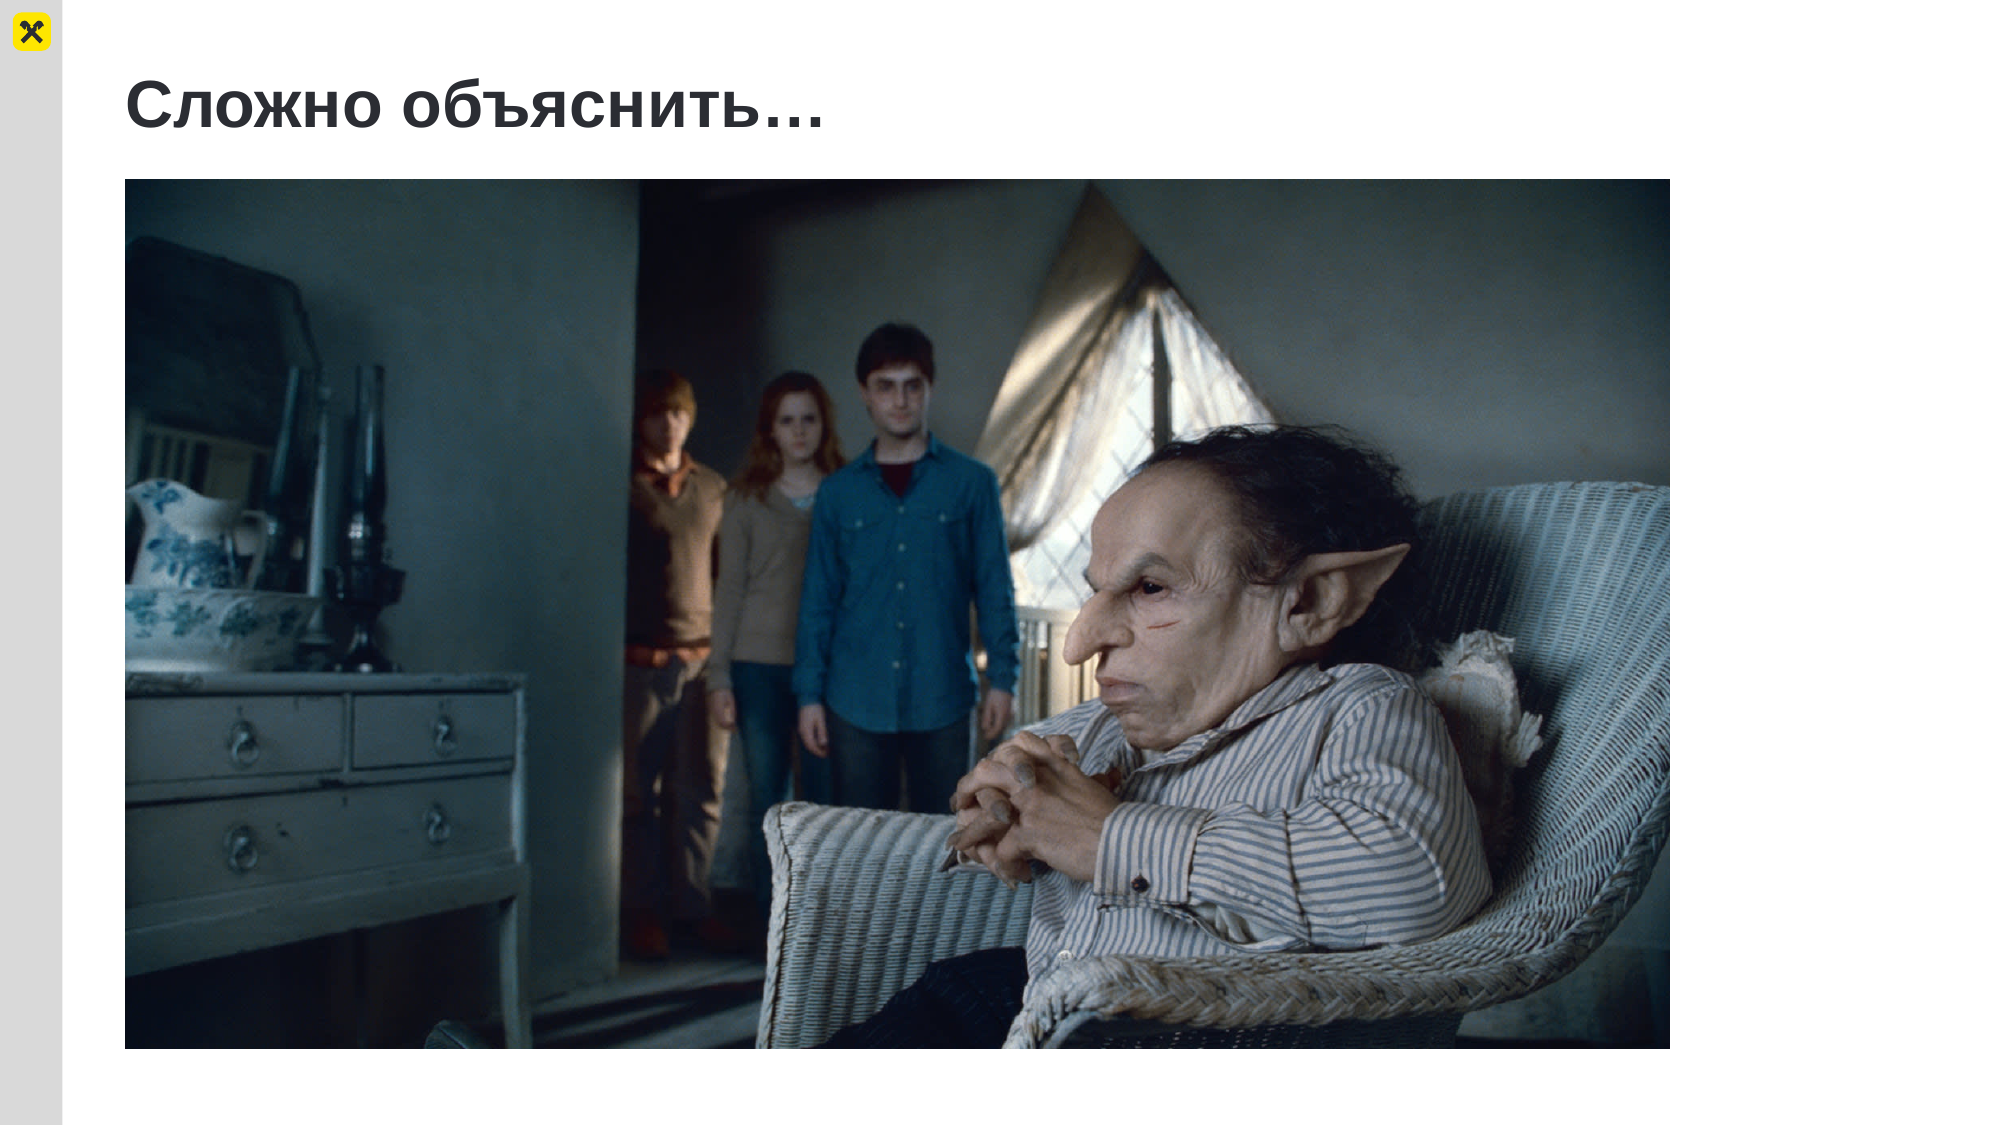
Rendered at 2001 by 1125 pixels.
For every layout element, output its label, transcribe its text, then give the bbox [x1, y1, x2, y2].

title Сложно объяснить… [125, 62, 1875, 157]
picture [124, 179, 1670, 1049]
